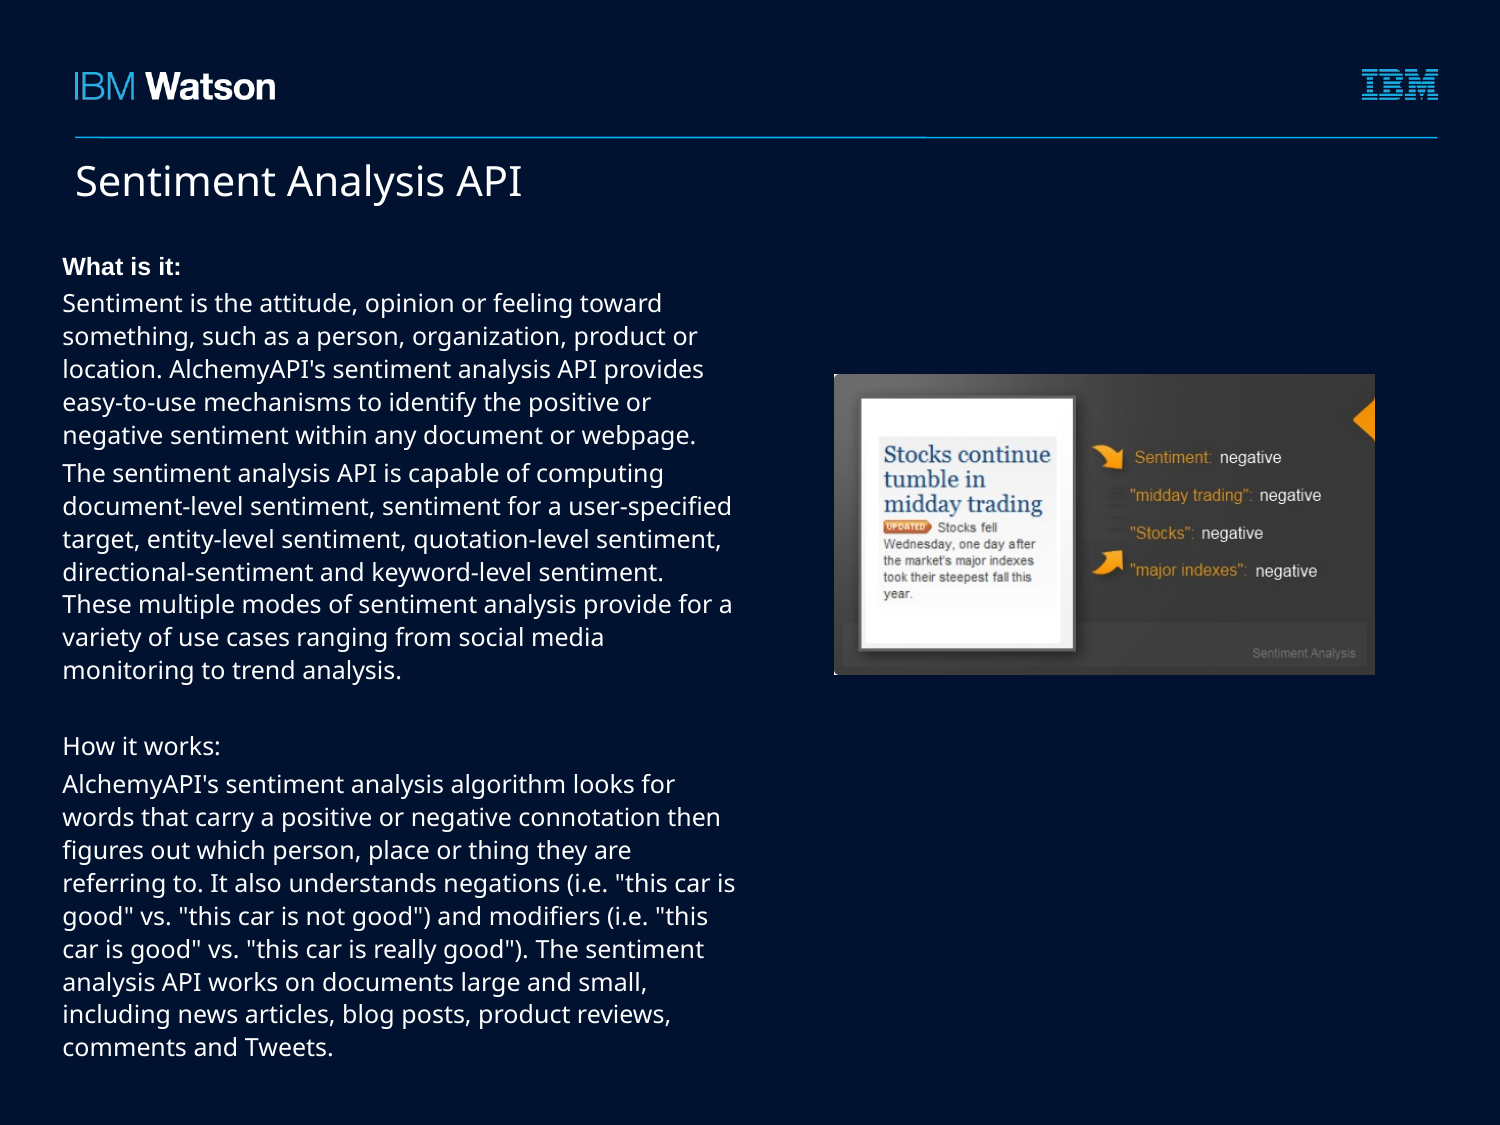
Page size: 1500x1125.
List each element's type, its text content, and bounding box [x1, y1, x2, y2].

picture [833, 374, 1376, 676]
list Sentiment Analysis API [75, 149, 1001, 292]
picture [75, 72, 275, 100]
list What is it: Sentiment is the attitude, opinion or feeling toward something, such as a person, organization, product or location. AlchemyAPI's sentiment analysis API provides easy-to-use mechanisms to identify the positive or negative sentiment within any document or webpage. The sentiment analysis API is capable of computing document-level sentiment, sentiment for a user-specified target, entity-level sentiment, quotation-level sentiment, directional-sentiment and keyword-level sentiment. These multiple modes of sentiment analysis provide for a variety of use cases ranging from social media monitoring to trend analysis. How it works: AlchemyAPI's sentiment analysis algorithm looks for words that carry a positive or negative connotation then figures out which person, place or thing they are referring to. It also understands negations (i.e. "this car is good" vs. "this car is not good") and modifiers (i.e. "this car is good" vs. "this car is really good"). The sentiment analysis API works on documents large and small, including news articles, blog posts, product reviews, comments and Tweets. [62, 224, 738, 1075]
picture [1362, 69, 1438, 100]
